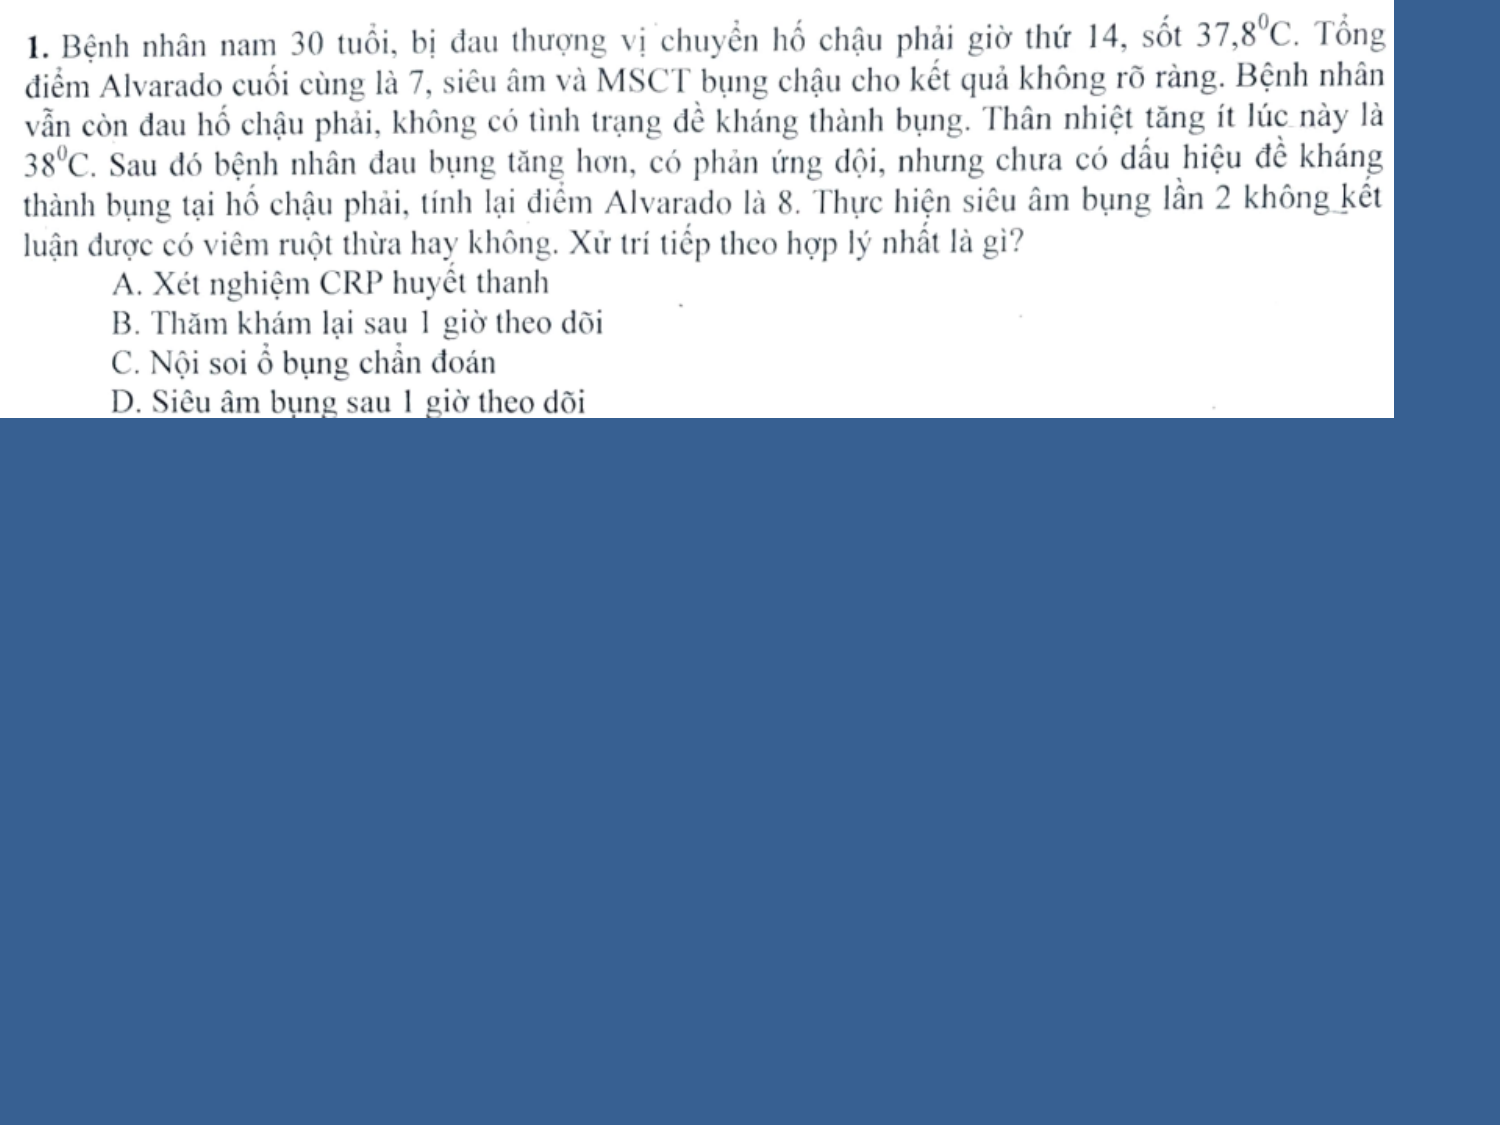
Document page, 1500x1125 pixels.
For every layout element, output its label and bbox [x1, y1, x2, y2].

picture [0, 0, 1395, 418]
